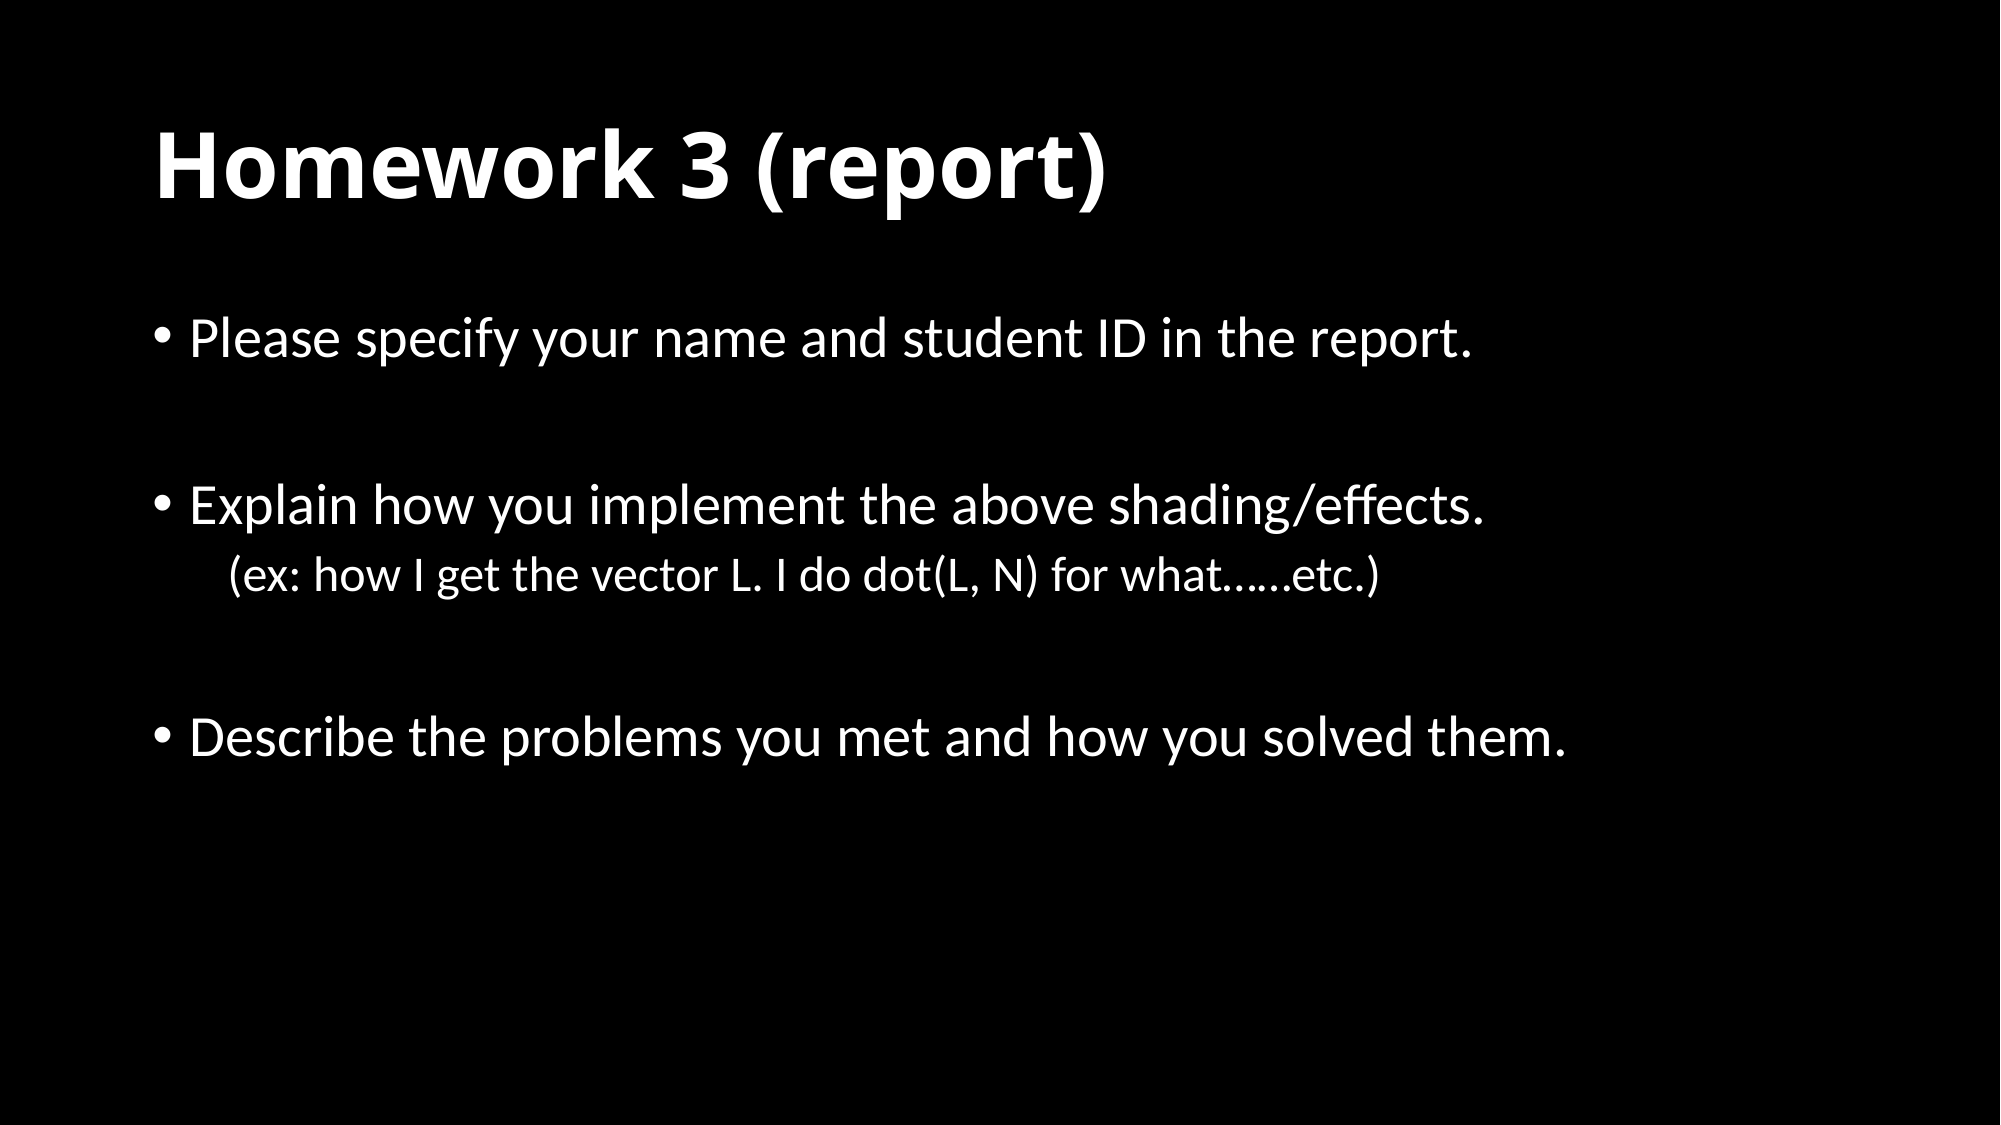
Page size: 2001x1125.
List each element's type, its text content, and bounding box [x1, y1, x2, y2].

list Please specify your name and student ID in the report. Explain how you implement the above shading/effects. (ex: how I get the vector L. I do dot(L, N) for what……etc.) Describe the problems you met and how you solved them. [137, 299, 1863, 1014]
title Homework 3 (report) [137, 59, 1863, 278]
